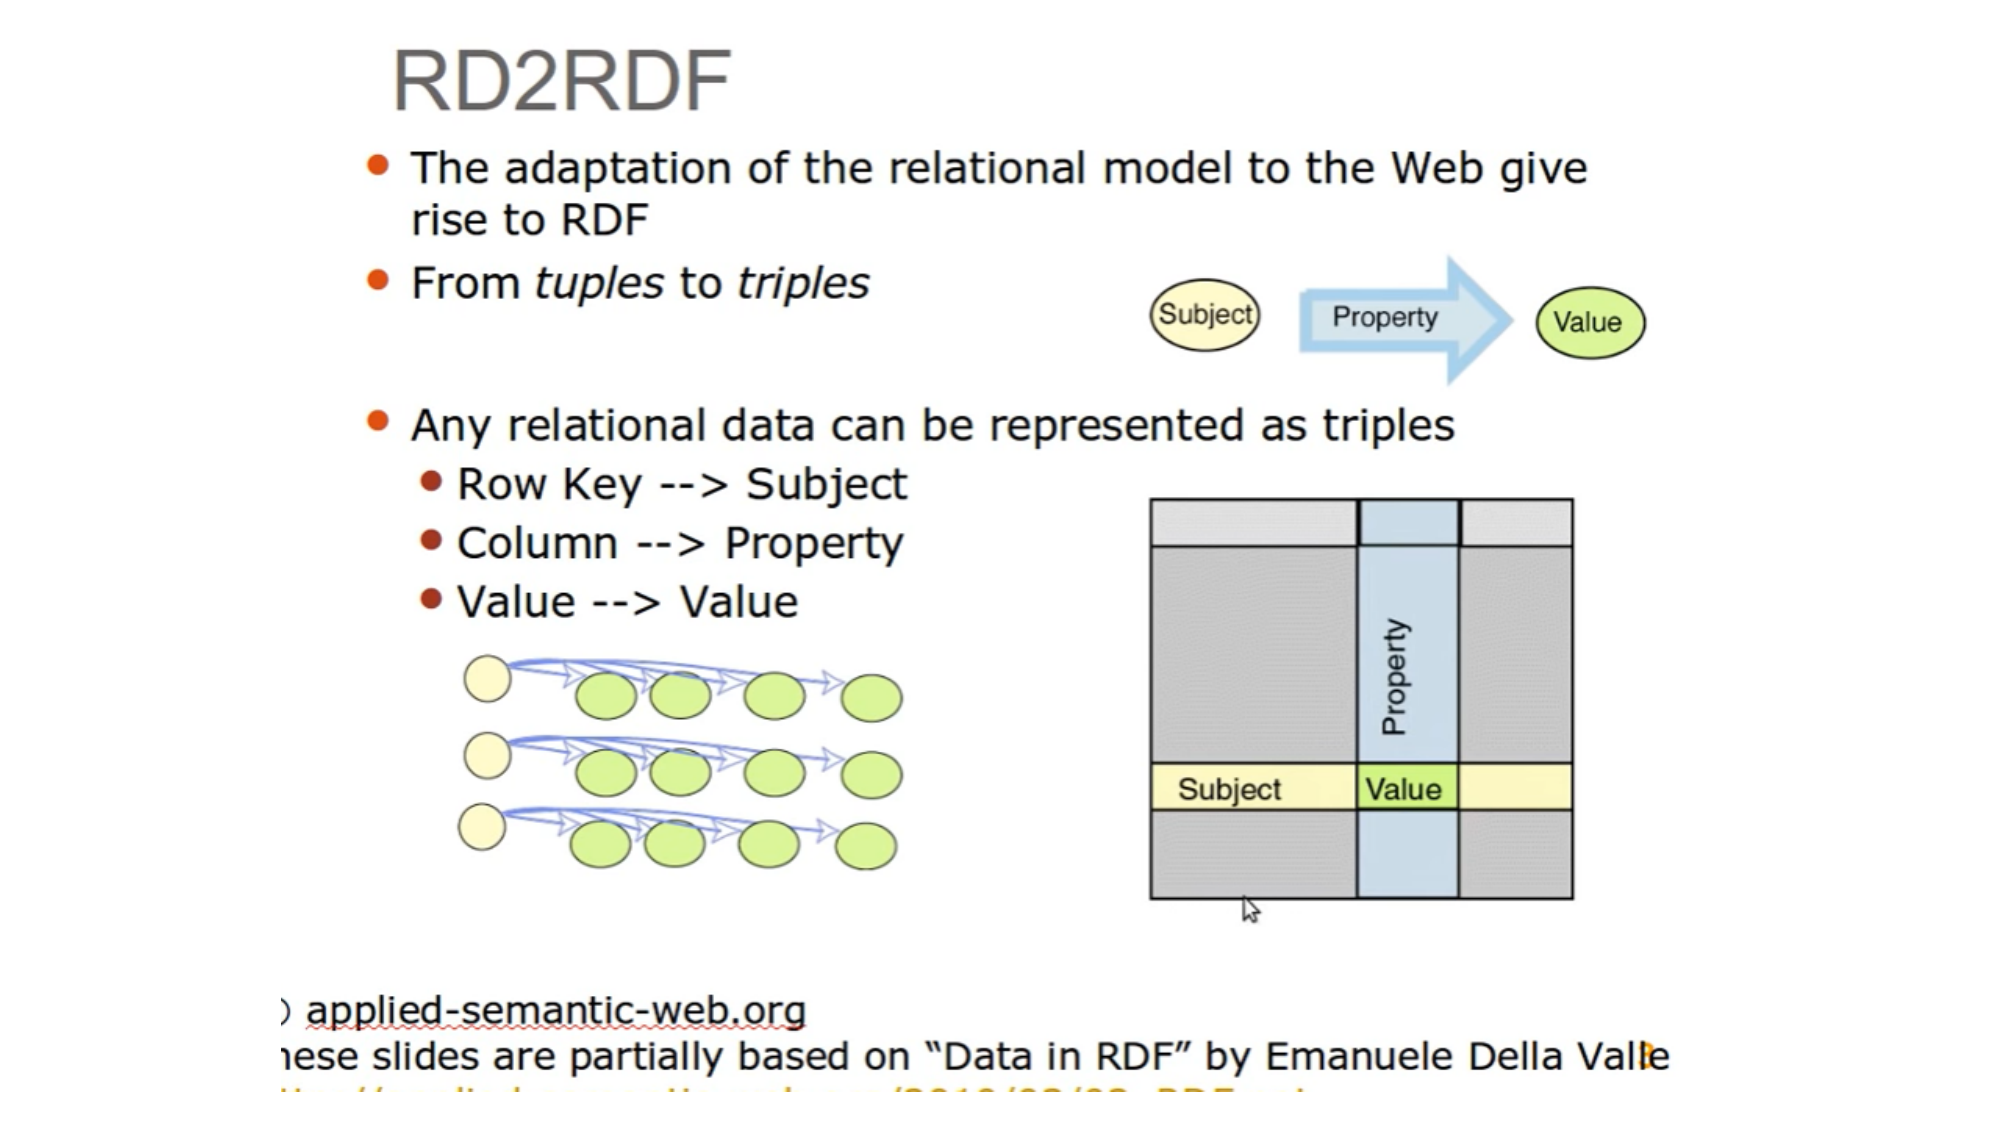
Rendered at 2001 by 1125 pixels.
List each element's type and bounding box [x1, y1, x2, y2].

picture [280, 33, 1719, 1092]
